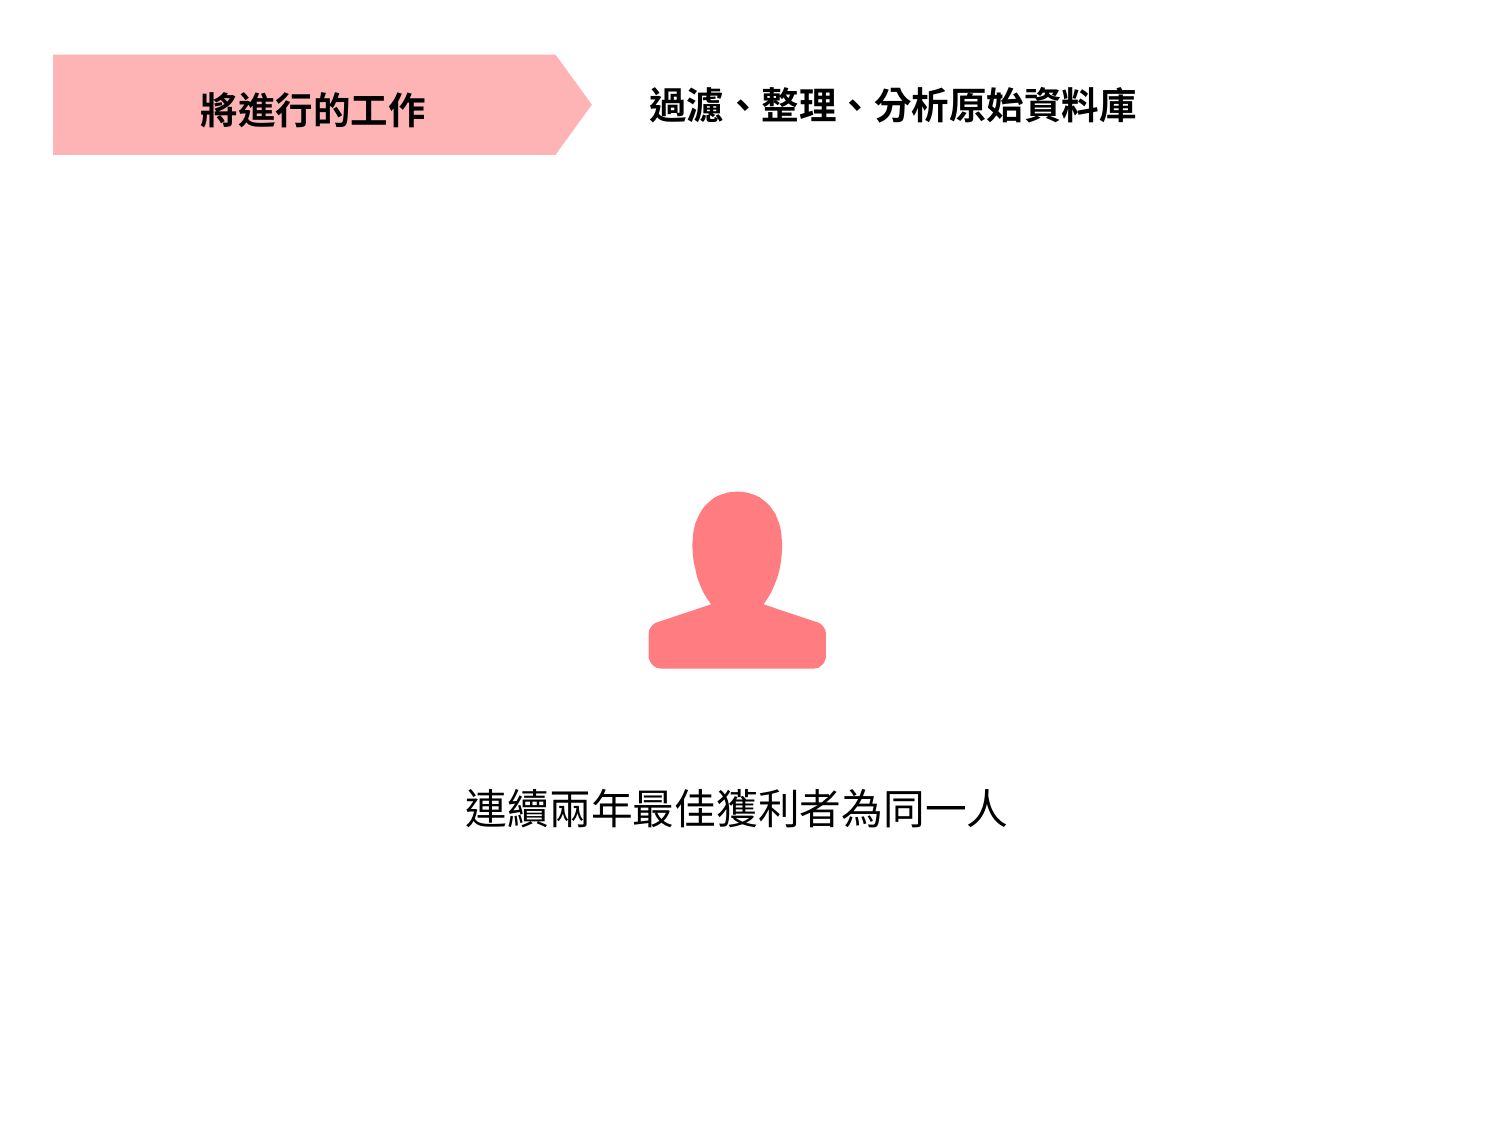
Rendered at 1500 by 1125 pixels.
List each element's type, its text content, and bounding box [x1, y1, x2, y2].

text_box 過濾、整理、分析原始資料庫 [634, 74, 1152, 135]
text_box 連續兩年最佳獲利者為同一人 [451, 775, 1024, 840]
text_box [648, 491, 826, 669]
text_box 將進行的工作 [50, 52, 594, 157]
